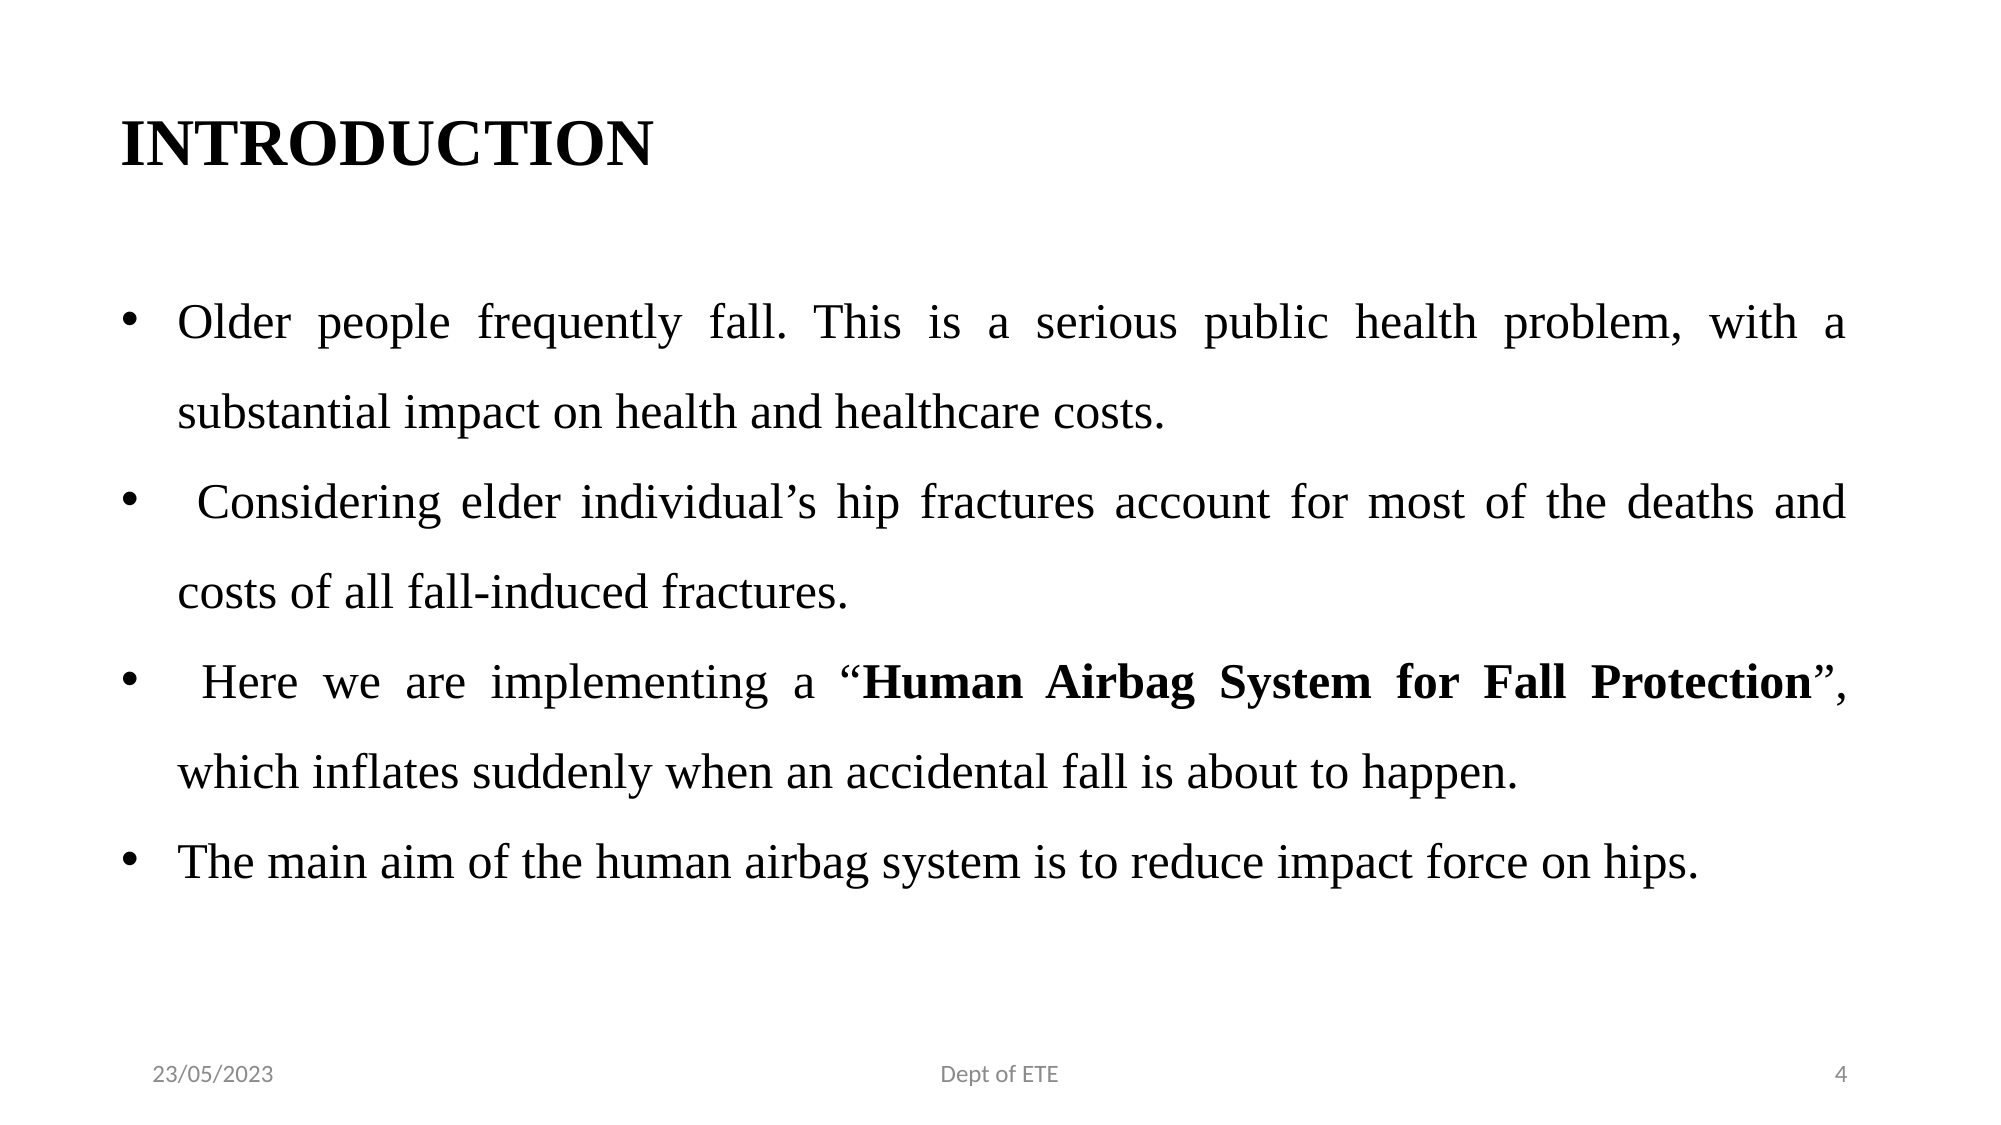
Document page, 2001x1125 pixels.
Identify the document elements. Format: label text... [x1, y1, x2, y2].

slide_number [137, 1042, 588, 1103]
footer Dept of ETE [662, 1042, 1338, 1103]
slide_number 4 [1412, 1042, 1863, 1103]
text_box INTRODUCTION [106, 91, 1107, 186]
text_box Older people frequently fall. This is a serious public health problem, with a substantial impact on health and healthcare costs. Considering elder individual’s hip fractures account for most of the deaths and costs of all fall-induced fractures. Here we are implementing a “Human Airbag System for Fall Protection”, which inflates suddenly when an accidental fall is about to happen. The main aim of the human airbag system is to reduce impact force on hips. [106, 190, 1863, 896]
